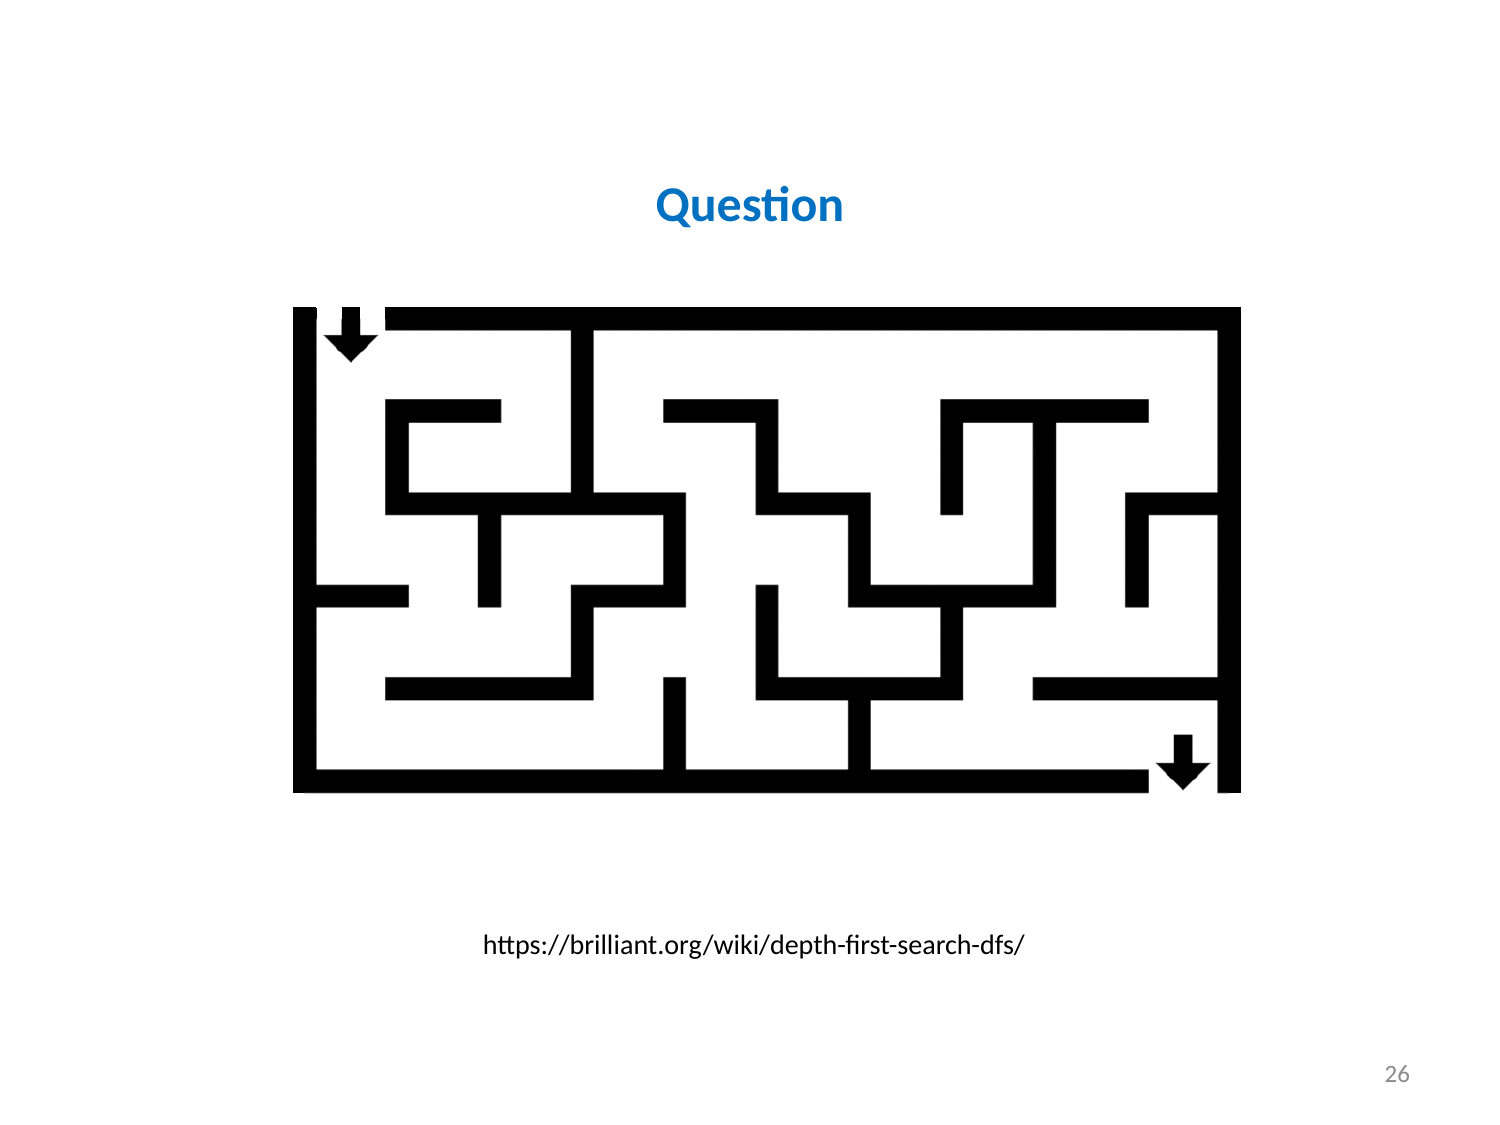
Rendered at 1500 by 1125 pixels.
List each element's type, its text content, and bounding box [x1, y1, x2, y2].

text_box <number> [1074, 1042, 1425, 1103]
text_box [75, 262, 1425, 1005]
picture [258, 272, 1276, 827]
text_box Question [187, 140, 1313, 263]
text_box https://brilliant.org/wiki/depth-first-search-dfs/ [468, 918, 1067, 968]
